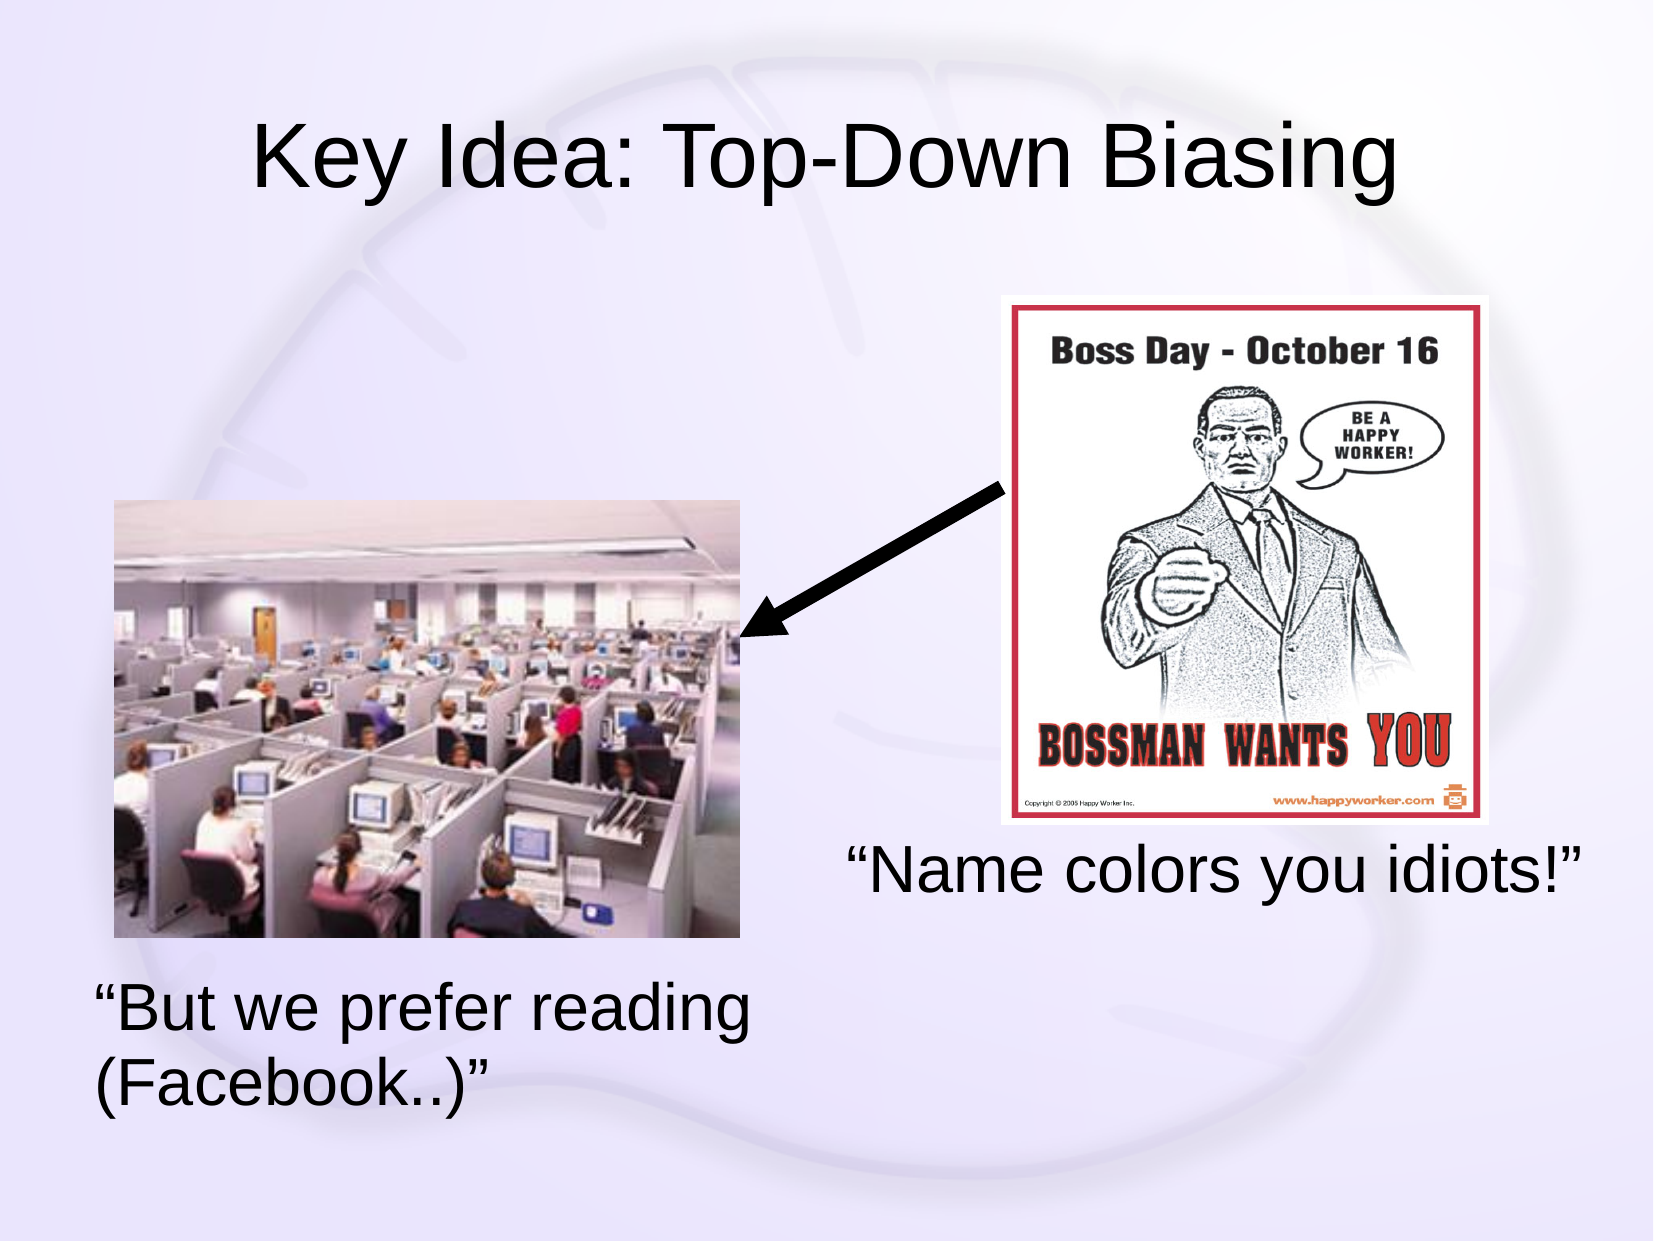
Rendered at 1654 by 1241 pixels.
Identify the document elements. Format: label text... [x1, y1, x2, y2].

title Key Idea: Top-Down Biasing [82, 49, 1571, 257]
list “Name colors you idiots!” [828, 832, 1623, 949]
picture [0, 0, 1654, 1241]
text_box [744, 490, 996, 638]
text_box “But we prefer reading (Facebook..)” [76, 970, 864, 1146]
